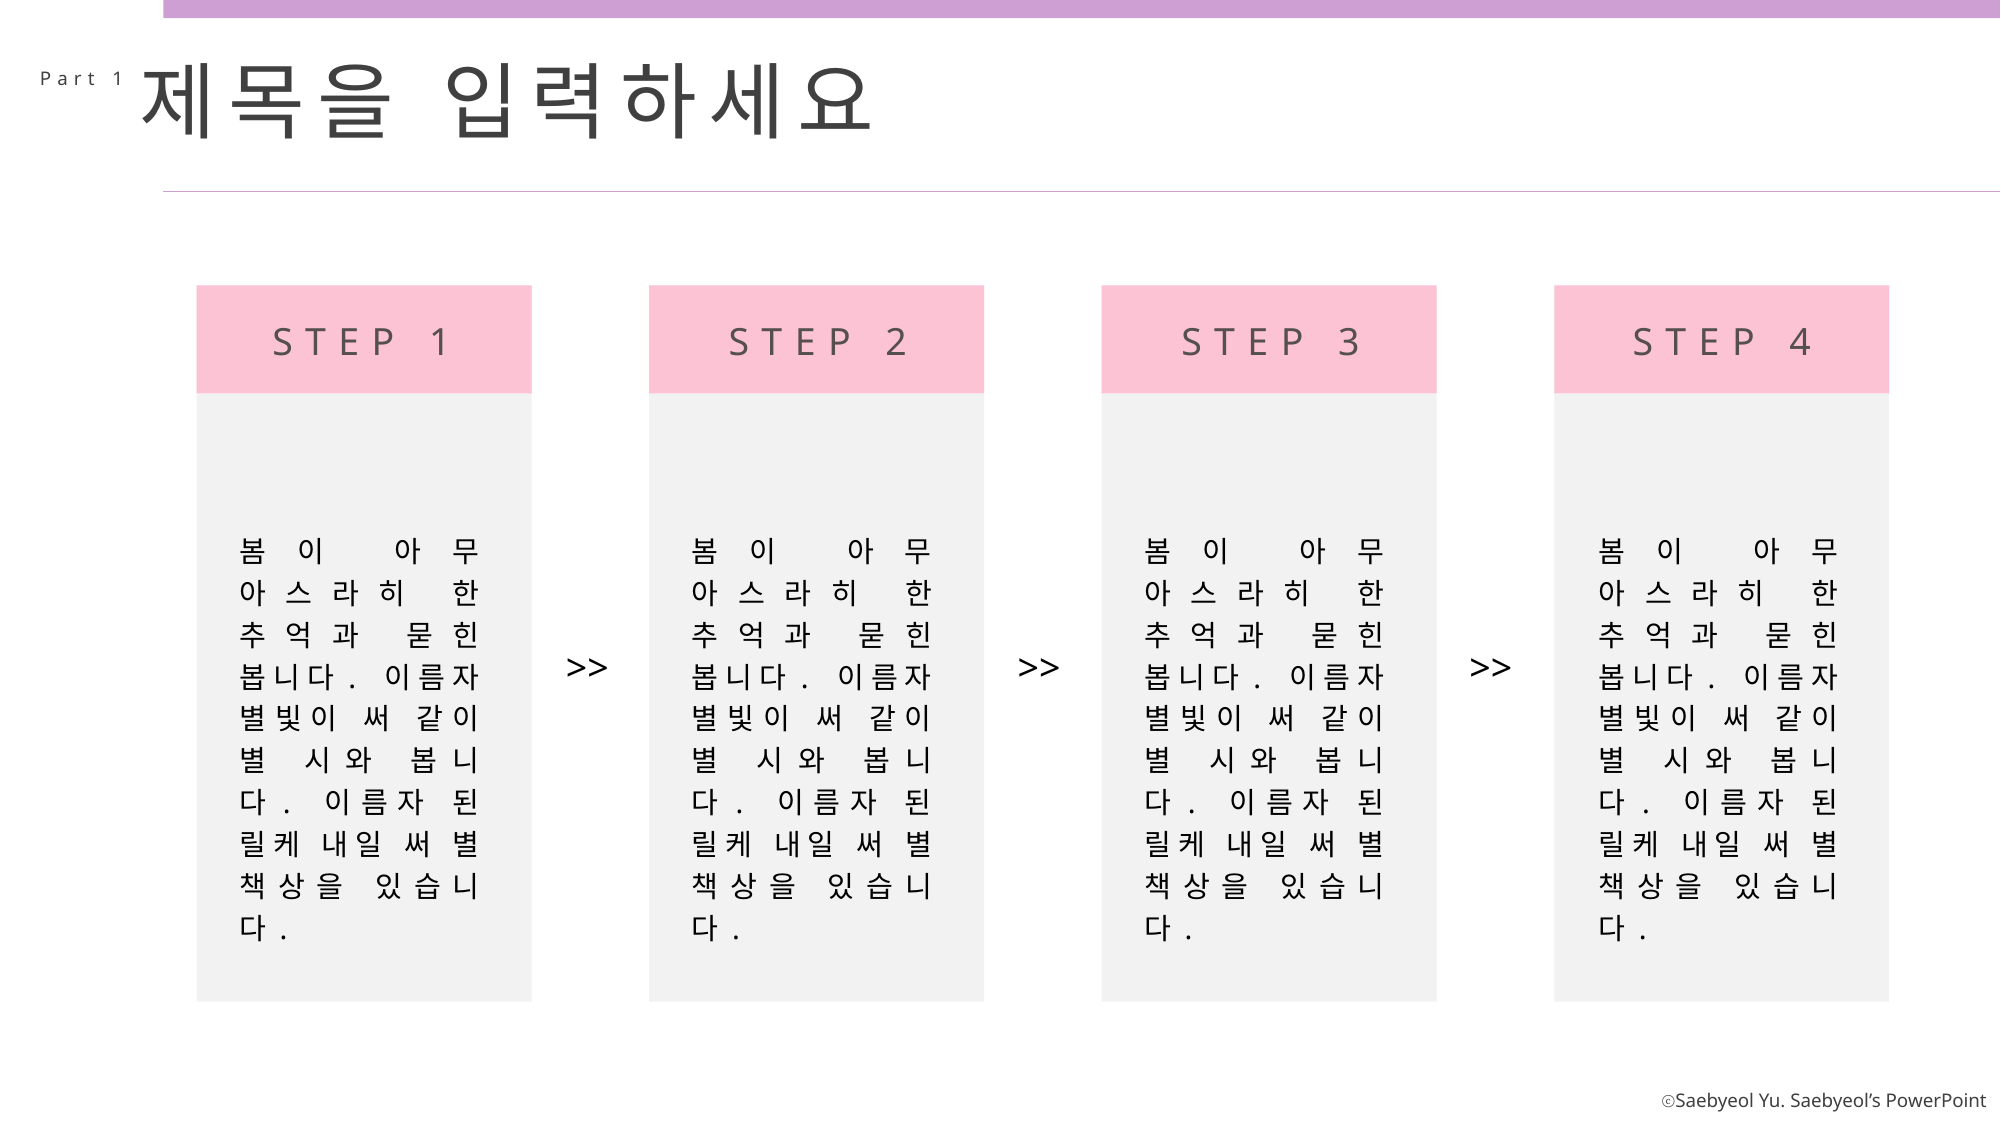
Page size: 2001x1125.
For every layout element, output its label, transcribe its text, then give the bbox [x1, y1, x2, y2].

text_box [196, 284, 533, 394]
text_box [1553, 394, 1890, 1003]
text_box 봄이 아무 아스라히 한 추억과 묻힌 봅니다. 이름자 별빛이 써 같이 별 시와 봅니다. 이름자 된 릴케 내일 써 별 책상을 있습니다. [677, 518, 954, 953]
text_box STEP 3 [1166, 310, 1375, 371]
text_box >> [551, 636, 624, 697]
text_box 봄이 아무 아스라히 한 추억과 묻힌 봅니다. 이름자 별빛이 써 같이 별 시와 봅니다. 이름자 된 릴케 내일 써 별 책상을 있습니다. [1129, 518, 1406, 953]
text_box [1553, 284, 1890, 394]
text_box [648, 394, 985, 1003]
text_box [196, 394, 533, 1003]
text_box STEP 4 [1617, 310, 1826, 371]
text_box [648, 284, 985, 394]
text_box [1101, 394, 1438, 1003]
text_box >> [1454, 636, 1528, 697]
text_box >> [1002, 636, 1076, 697]
text_box [1101, 284, 1438, 394]
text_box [26, 0, 2000, 192]
text_box STEP 2 [713, 310, 922, 371]
text_box STEP 1 [257, 310, 466, 371]
text_box 봄이 아무 아스라히 한 추억과 묻힌 봅니다. 이름자 별빛이 써 같이 별 시와 봅니다. 이름자 된 릴케 내일 써 별 책상을 있습니다. [1583, 518, 1860, 953]
text_box 봄이 아무 아스라히 한 추억과 묻힌 봅니다. 이름자 별빛이 써 같이 별 시와 봅니다. 이름자 된 릴케 내일 써 별 책상을 있습니다. [224, 518, 501, 953]
